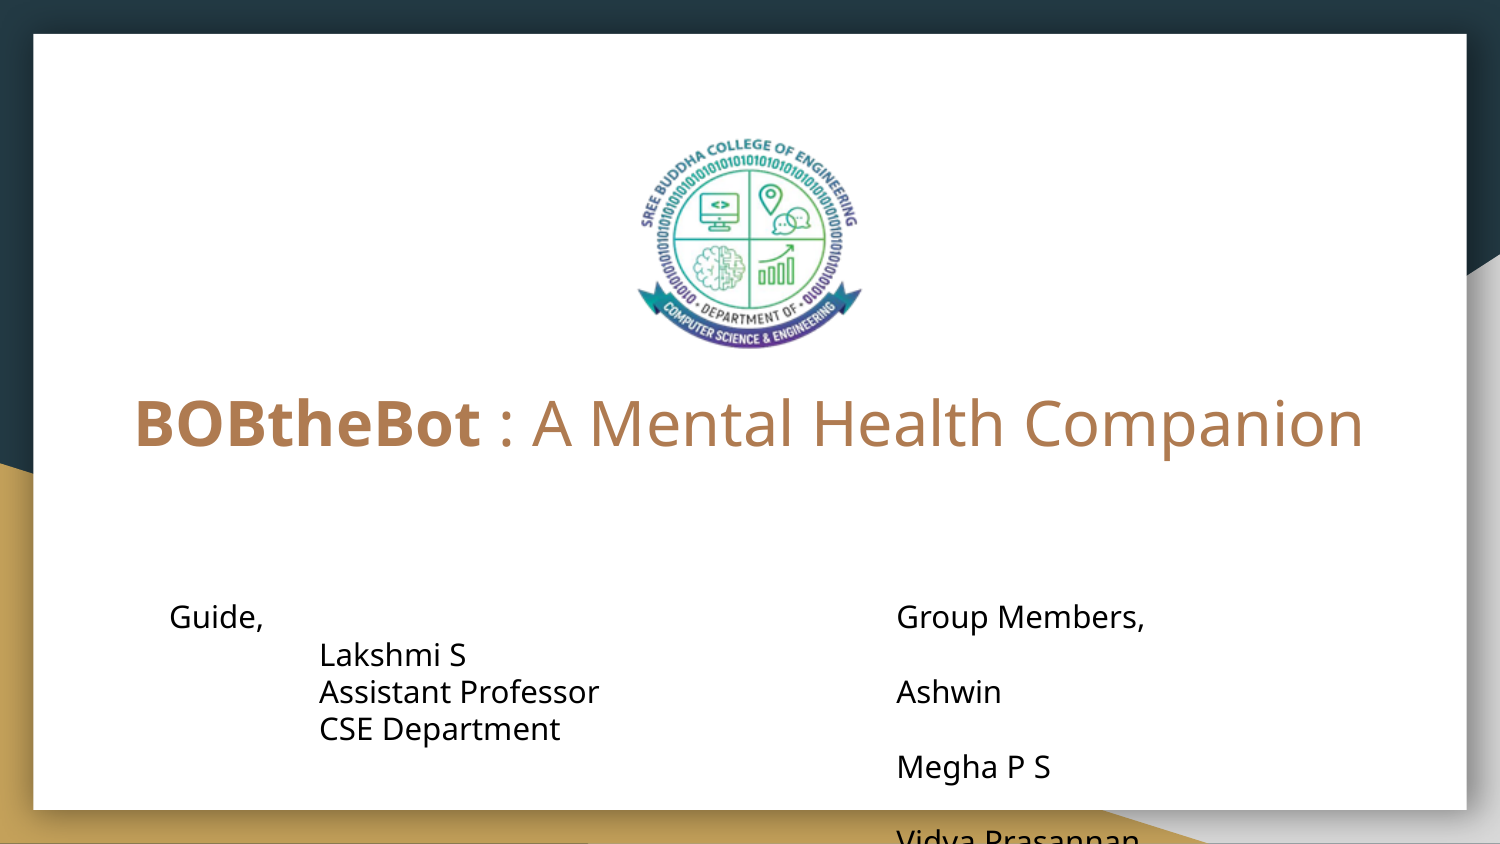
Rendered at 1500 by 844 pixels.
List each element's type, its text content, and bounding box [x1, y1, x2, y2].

picture [593, 119, 907, 369]
text_box Group Members, Ashwin Megha P S Vidya Prasannan Vishnu B Dev [881, 582, 1374, 844]
text_box BOBtheBot : A Mental Health Companion [65, 368, 1435, 474]
text_box Guide, Lakshmi S Assistant Professor CSE Department [154, 582, 647, 762]
